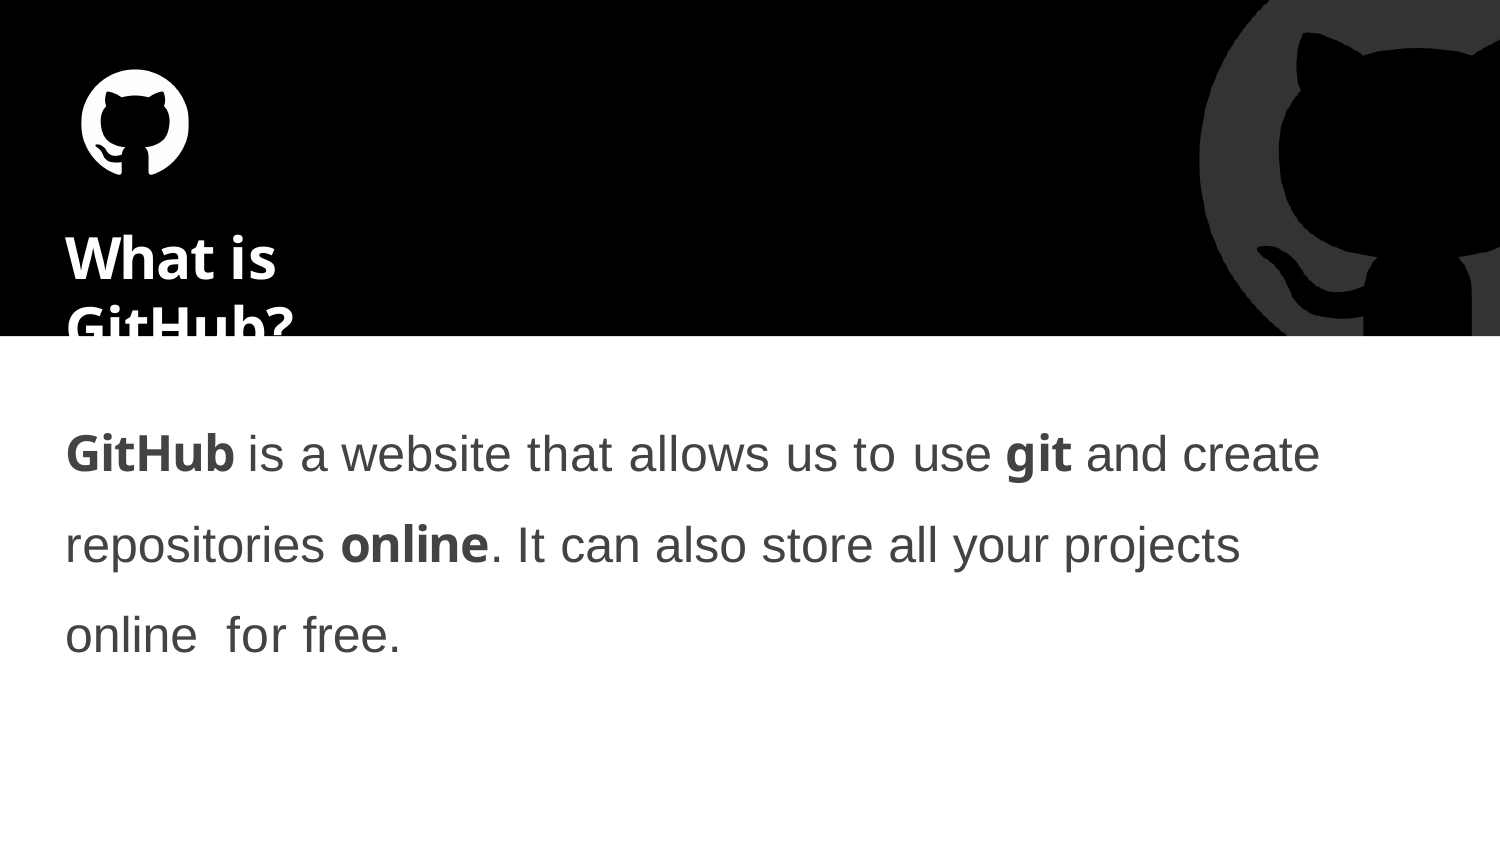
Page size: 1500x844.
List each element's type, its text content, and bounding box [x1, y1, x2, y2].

text_box [1199, 0, 1500, 373]
text_box GitHub is a website that allows us to use git and create repositories online. It can also store all your projects online for free. [63, 388, 1371, 663]
text_box [0, 0, 1199, 336]
text_box [0, 336, 1500, 844]
text_box [81, 68, 189, 176]
text_box What is GitHub? [63, 218, 487, 361]
